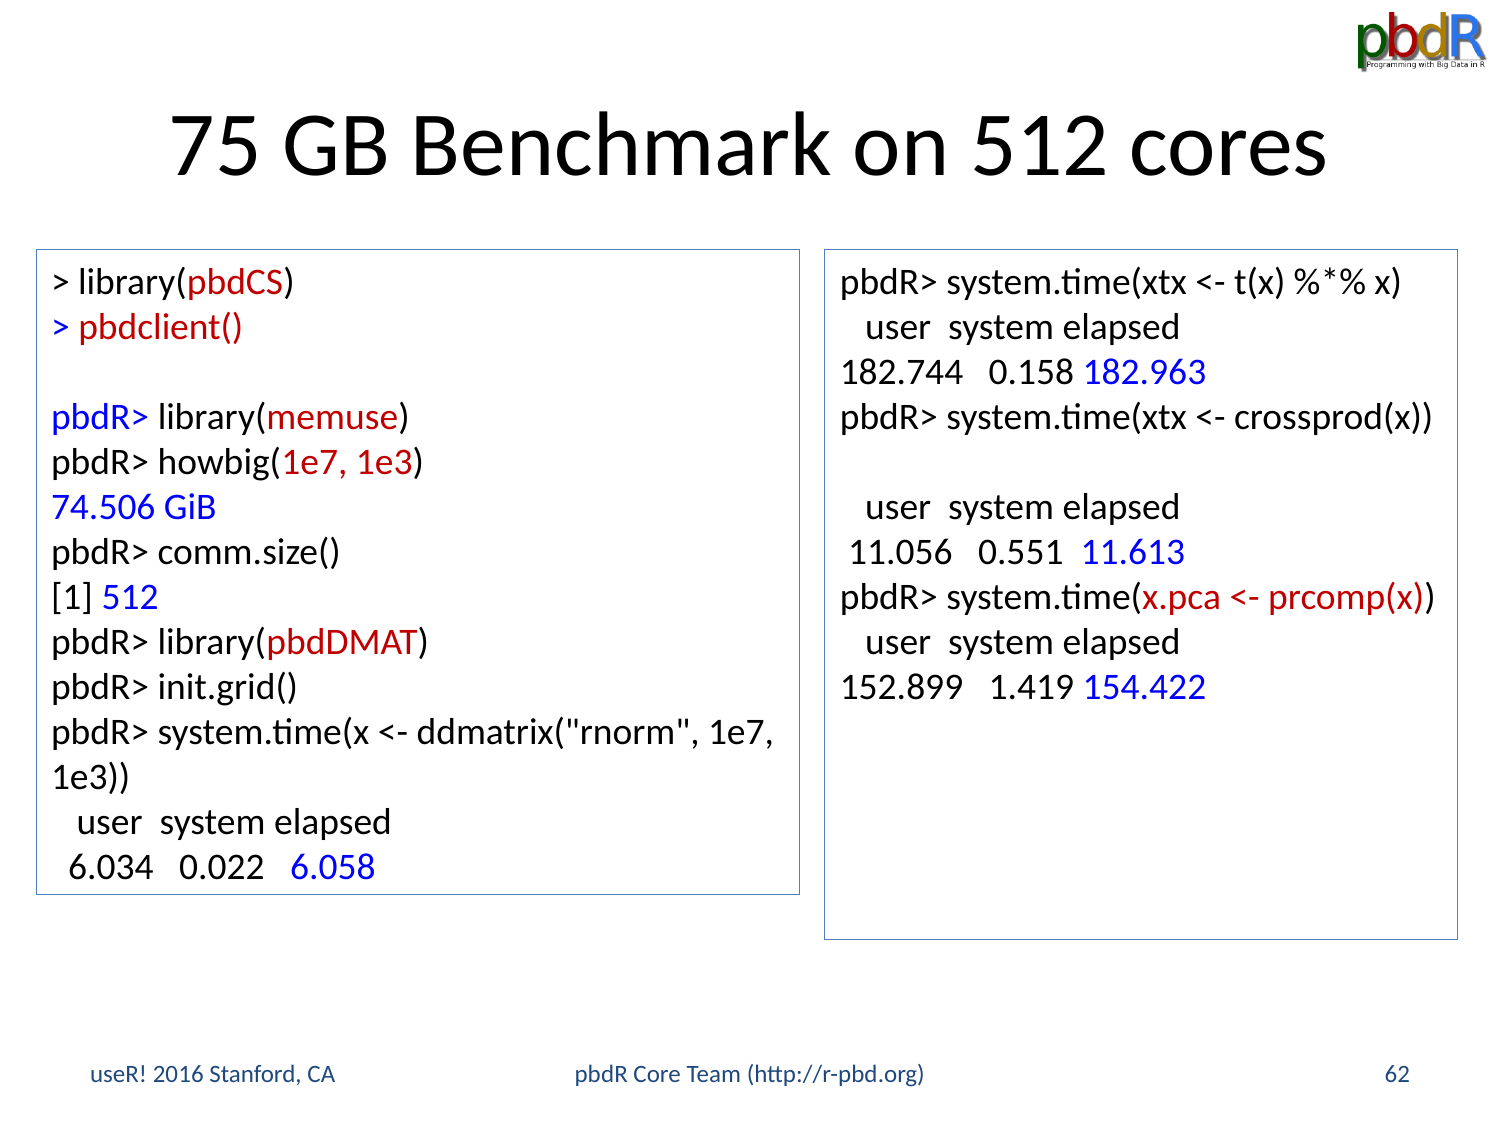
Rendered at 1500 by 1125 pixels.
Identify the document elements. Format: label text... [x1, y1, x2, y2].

slide_number useR! 2016 Stanford, CA [75, 1042, 425, 1103]
text_box > library(pbdCS) > pbdclient() pbdR> library(memuse) pbdR> howbig(1e7, 1e3) 74.506 GiB pbdR> comm.size() [1] 512 pbdR> library(pbdDMAT) pbdR> init.grid() pbdR> system.time(x <- ddmatrix("rnorm", 1e7, 1e3)) user system elapsed 6.034 0.022 6.058 [36, 249, 800, 895]
text_box pbdR> system.time(xtx <- t(x) %*% x) user system elapsed 182.744 0.158 182.963 pbdR> system.time(xtx <- crossprod(x)) user system elapsed 11.056 0.551 11.613 pbdR> system.time(x.pca <- prcomp(x)) user system elapsed 152.899 1.419 154.422 [824, 249, 1458, 940]
picture [1358, 12, 1488, 73]
slide_number 62 [1074, 1042, 1425, 1103]
title 75 GB Benchmark on 512 cores [75, 45, 1425, 233]
footer pbdR Core Team (http://r-pbd.org) [512, 1042, 988, 1103]
